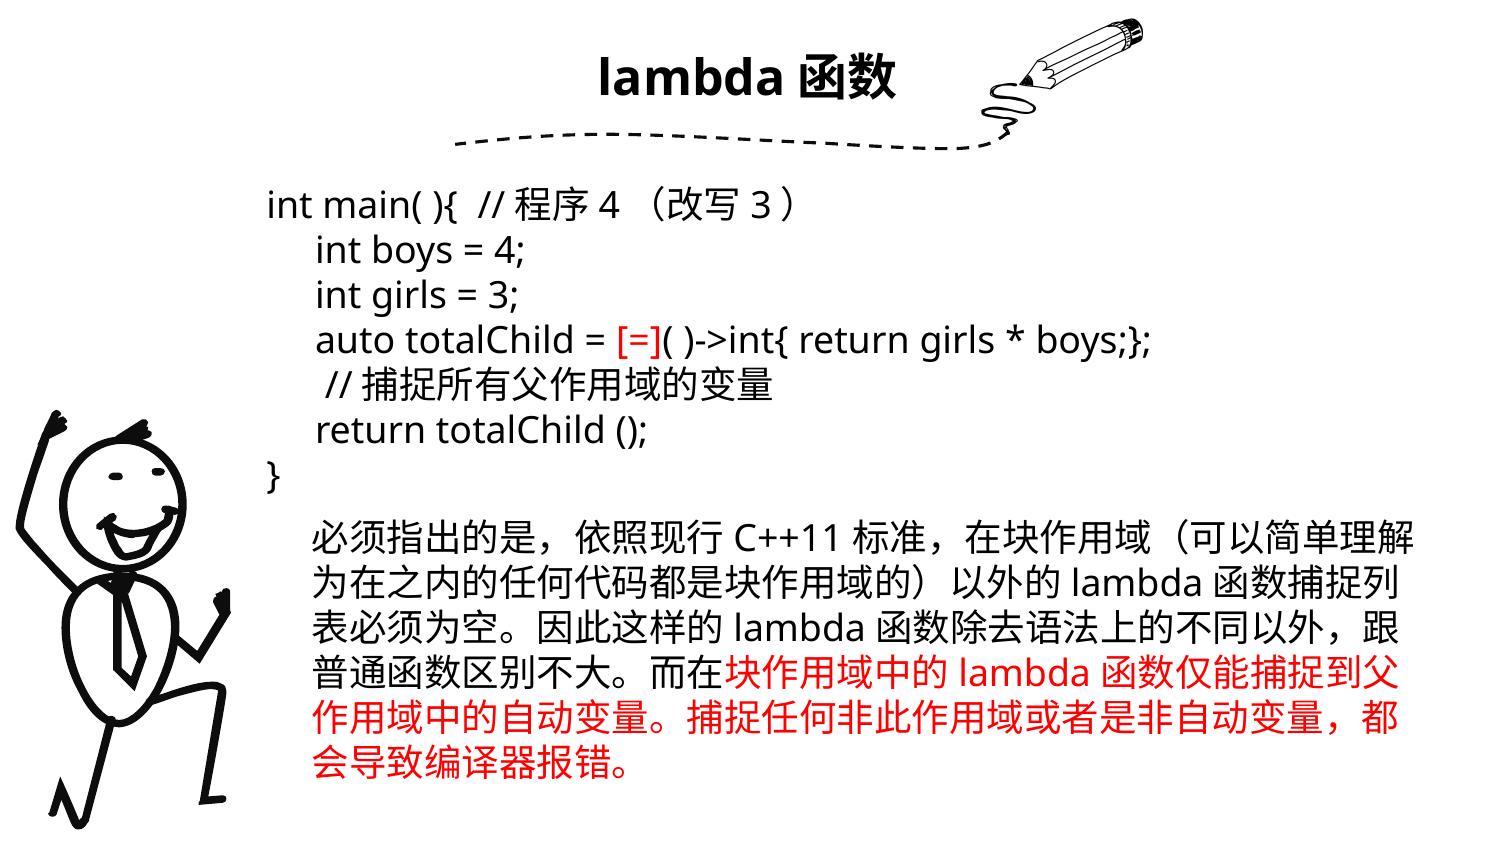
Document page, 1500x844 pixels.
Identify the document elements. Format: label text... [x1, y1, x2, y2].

text_box 必须指出的是，依照现行C++11标准，在块作用域（可以简单理解为在之内的任何代码都是块作用域的）以外的lambda函数捕捉列表必须为空。因此这样的lambda函数除去语法上的不同以外，跟普通函数区别不大。而在块作用域中的lambda函数仅能捕捉到父作用域中的自动变量。捕捉任何非此作用域或者是非自动变量，都会导致编译器报错。 [297, 506, 1434, 792]
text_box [504, 38, 981, 132]
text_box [15, 409, 232, 830]
text_box [455, 132, 981, 150]
picture [981, 1, 1143, 151]
text_box int main( ){ //程序4（改写3） int boys = 4; int girls = 3; auto totalChild = [=]( )->int{ return girls * boys;}; //捕捉所有父作用域的变量 return totalChild (); } [251, 173, 1419, 504]
